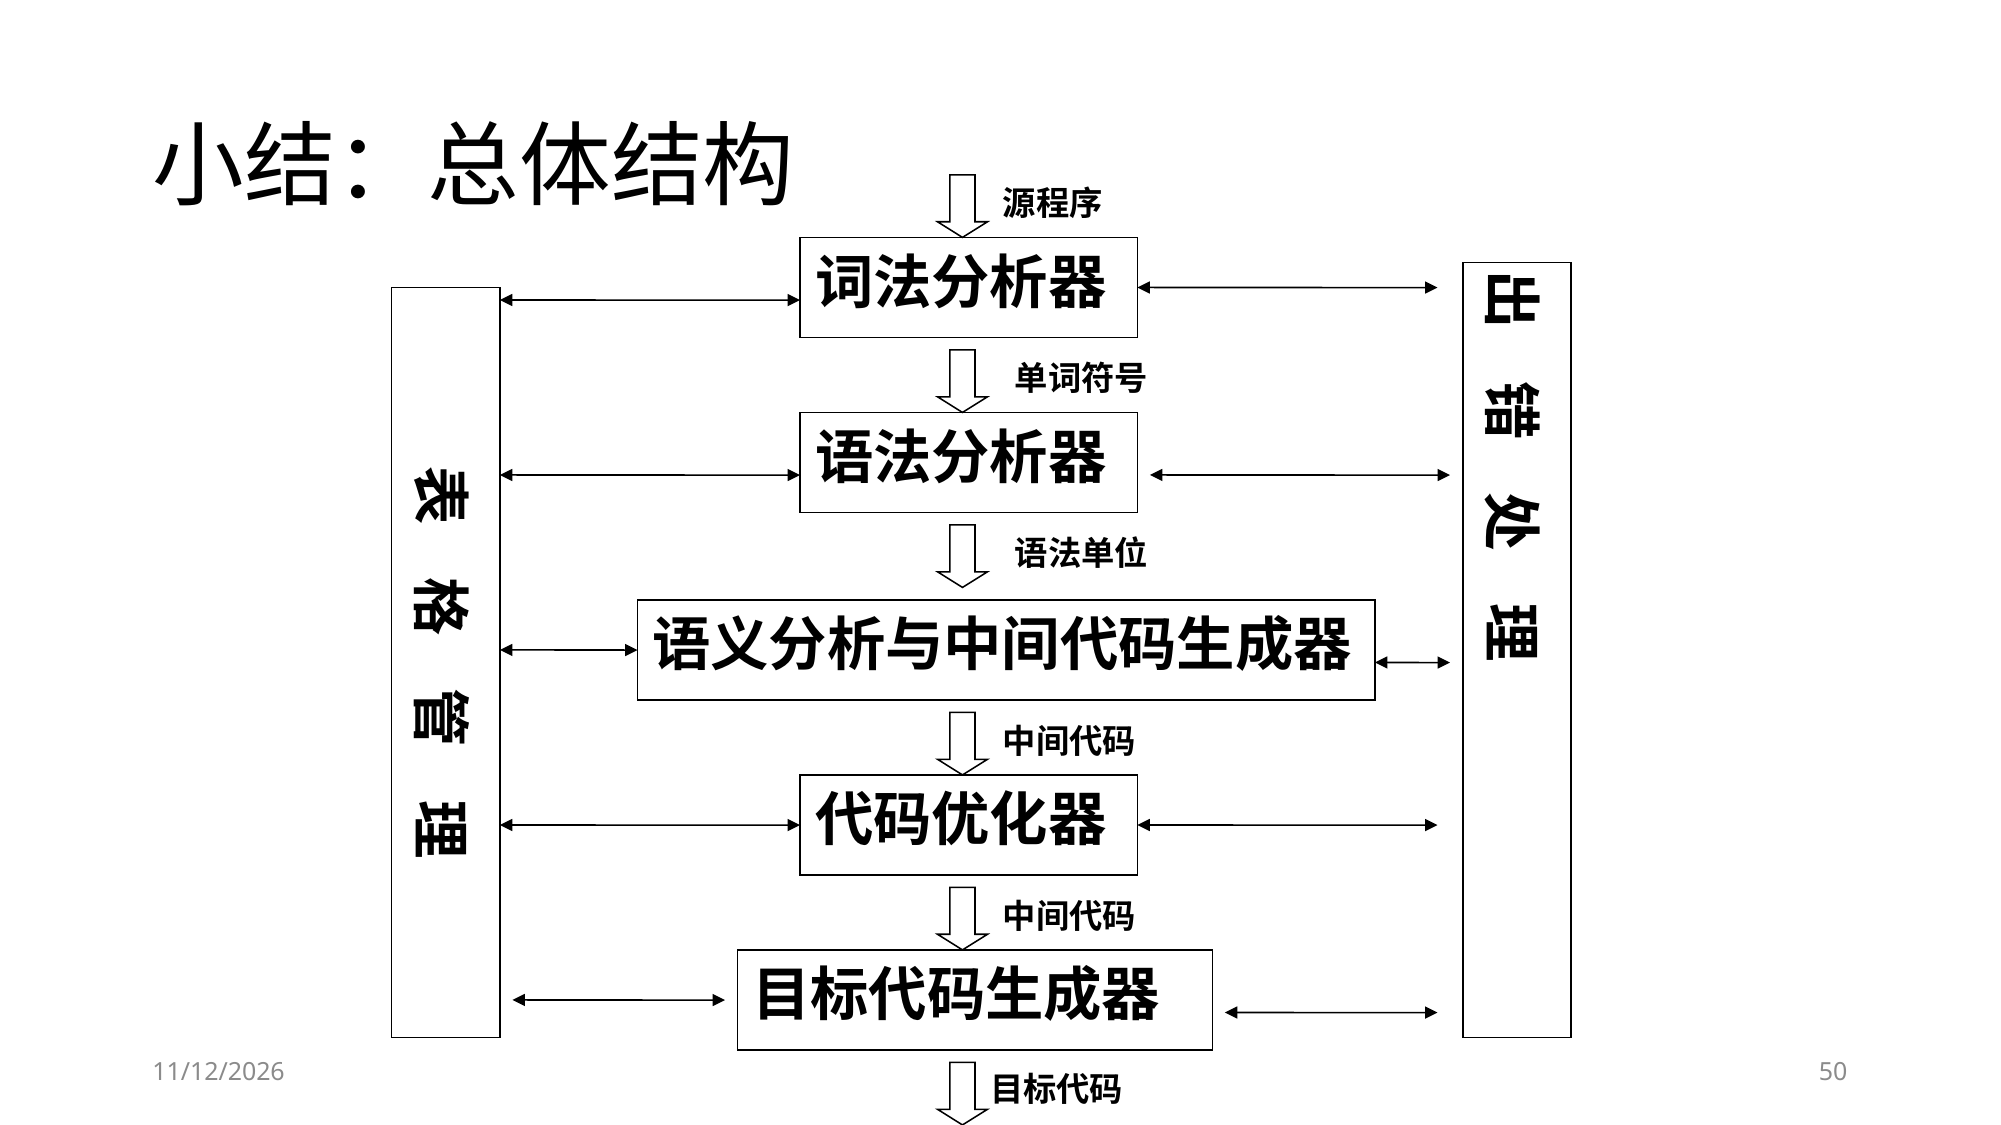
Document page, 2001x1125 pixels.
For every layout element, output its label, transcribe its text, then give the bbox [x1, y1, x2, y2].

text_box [937, 524, 1200, 588]
text_box 语义分析与中间代码生成器 [800, 600, 1137, 700]
text_box 目标代码生成器 [737, 950, 1213, 1050]
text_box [937, 1060, 1175, 1125]
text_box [799, 174, 1188, 338]
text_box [937, 887, 1188, 950]
title 小结：总体结构 [137, 59, 1863, 278]
slide_number 50 [1412, 1042, 1863, 1103]
text_box 语法分析器 [800, 412, 1137, 513]
text_box 代码优化器 [800, 774, 1137, 875]
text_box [937, 712, 1188, 775]
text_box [937, 349, 1200, 413]
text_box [391, 287, 800, 1038]
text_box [1137, 262, 1572, 1038]
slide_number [137, 1042, 588, 1103]
